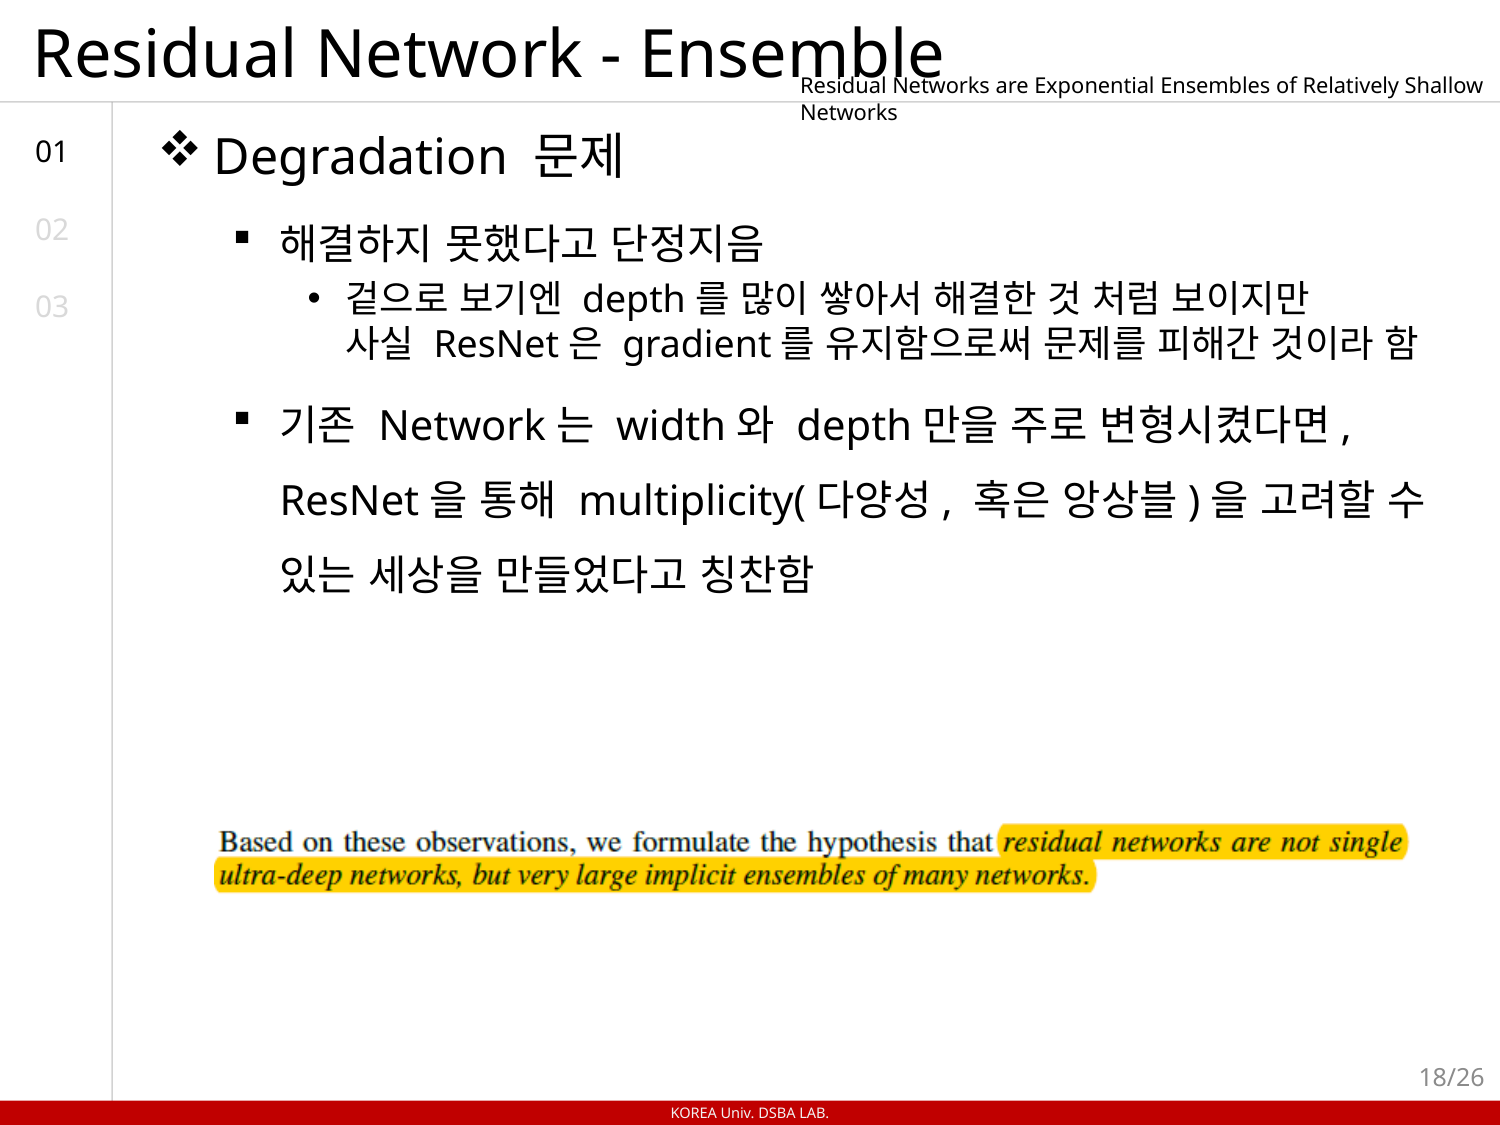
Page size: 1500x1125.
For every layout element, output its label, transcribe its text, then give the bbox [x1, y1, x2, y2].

slide_number 18/26 [1149, 1048, 1500, 1109]
list 03 [20, 280, 100, 332]
title Residual Network - Ensemble [17, 11, 1483, 90]
text_box Residual Networks are Exponential Ensembles of Relatively Shallow Networks [785, 64, 1500, 132]
picture [214, 822, 1411, 903]
list 01 [20, 125, 100, 177]
list 02 [20, 202, 100, 254]
list Degradation 문제 해결하지 못했다고 단정지음 겉으로 보기엔 depth를 많이 쌓아서 해결한 것 처럼 보이지만 사실 ResNet은 gradient를 유지함으로써 문제를 피해간 것이라 함 기존 Network는 width와 depth만을 주로 변형시켰다면, ResNet을 통해 multiplicity(다양성, 혹은 앙상블)을 고려할 수 있는 세상을 만들었다고 칭찬함 [142, 116, 1483, 1089]
